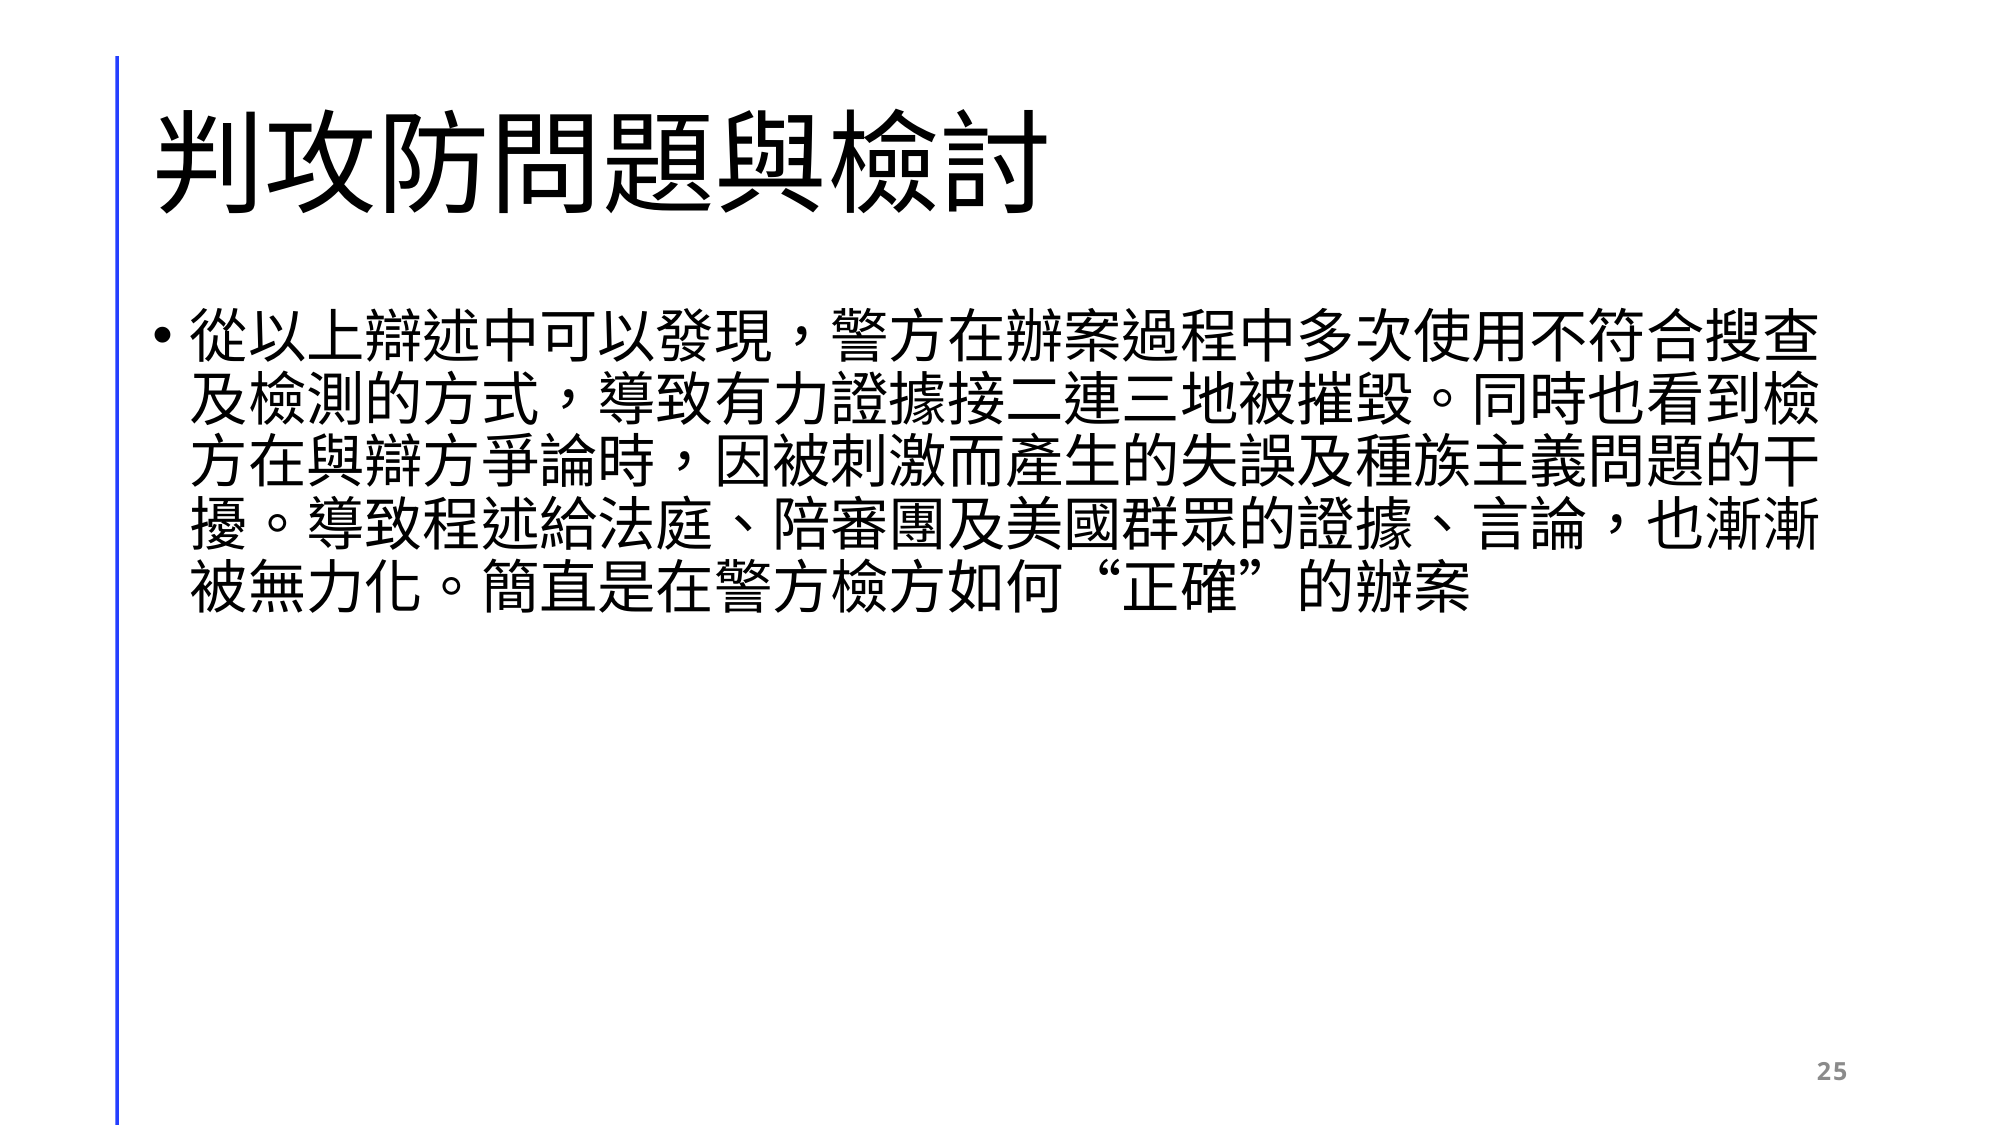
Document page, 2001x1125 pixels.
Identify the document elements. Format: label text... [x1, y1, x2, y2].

slide_number 25 [1412, 1042, 1863, 1103]
title 判攻防問題與檢討 [137, 59, 1863, 278]
list 從以上辯述中可以發現，警方在辦案過程中多次使用不符合搜查及檢測的方式，導致有力證據接二連三地被摧毀。同時也看到檢方在與辯方爭論時，因被刺激而產生的失誤及種族主義問題的干擾。導致程述給法庭、陪審團及美國群眾的證據、言論，也漸漸被無力化。簡直是在警方檢方如何“正確”的辦案 [137, 299, 1863, 1014]
